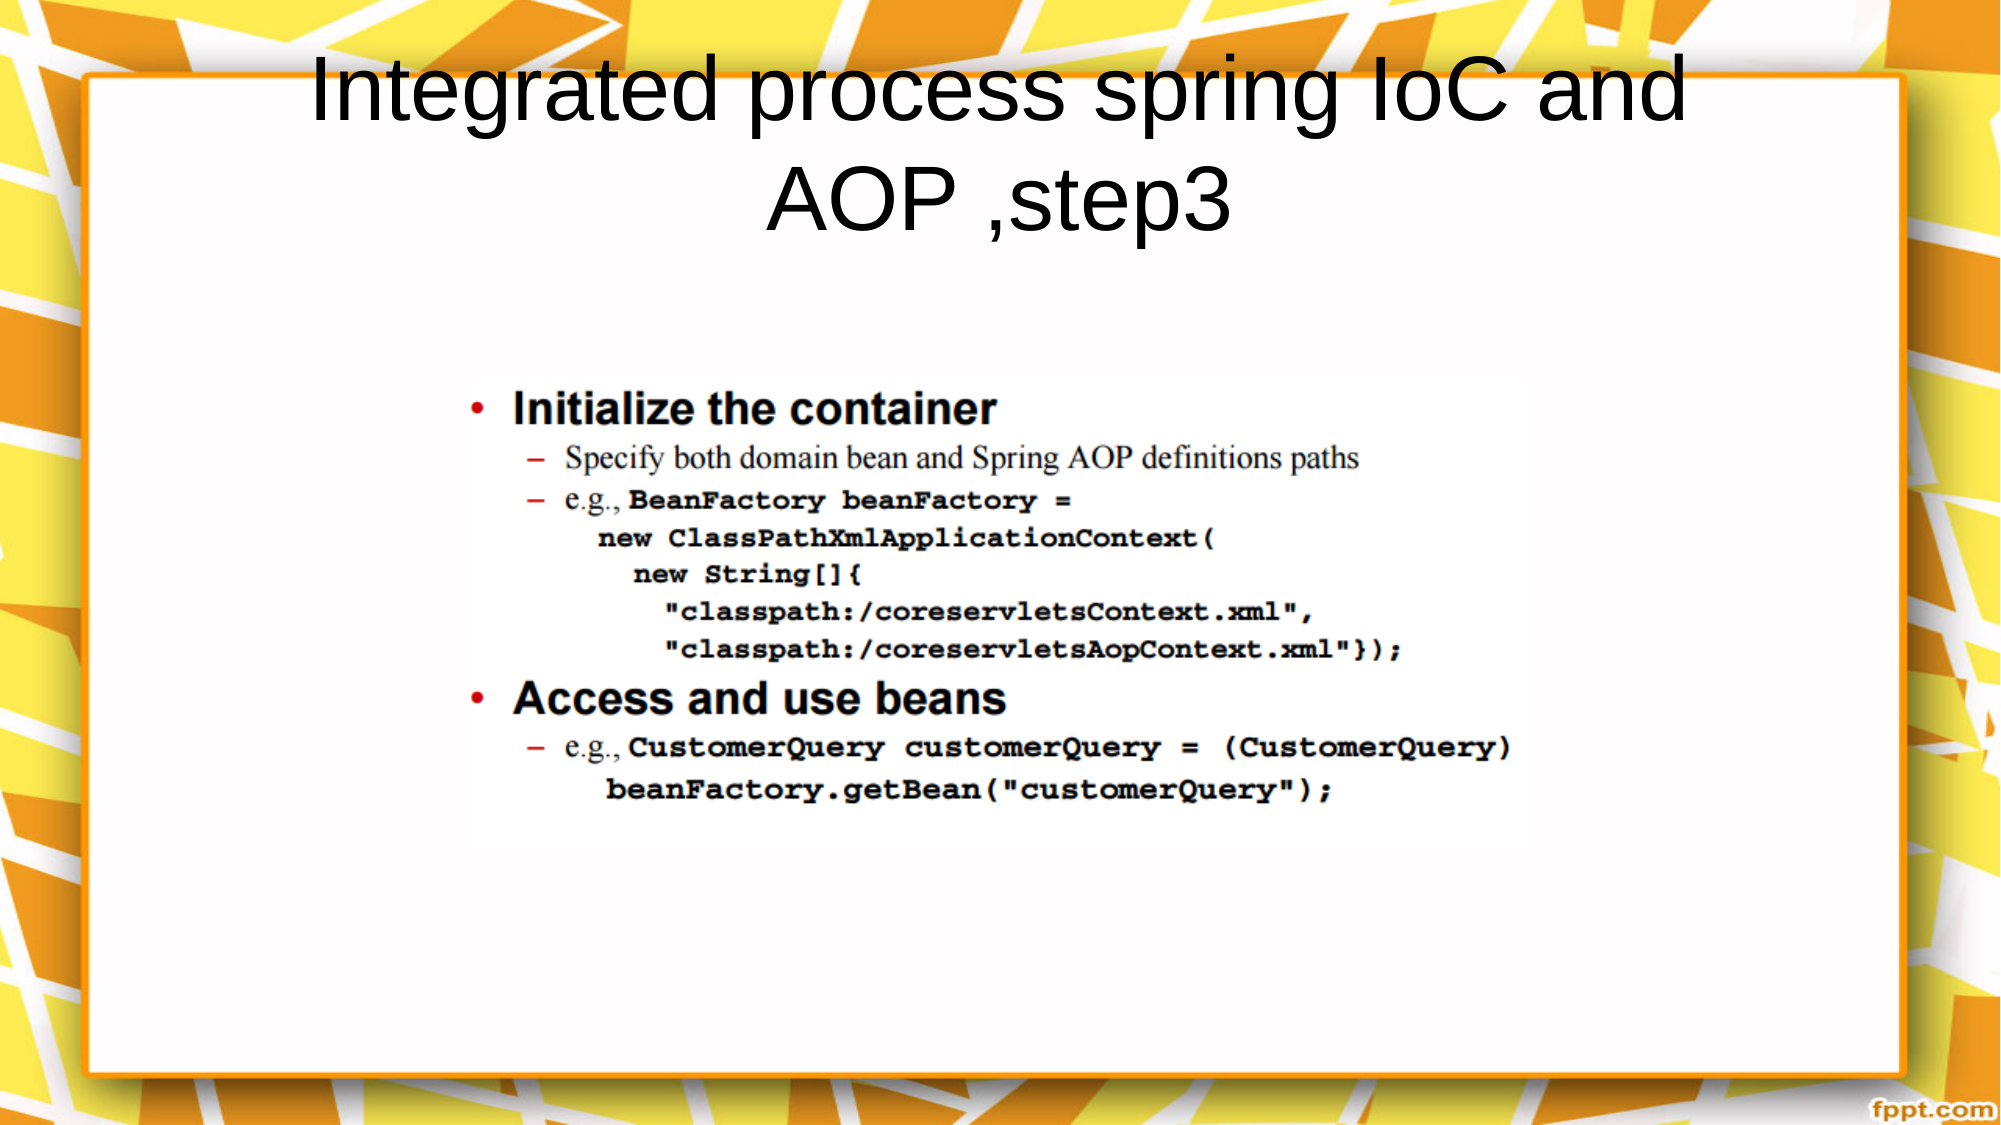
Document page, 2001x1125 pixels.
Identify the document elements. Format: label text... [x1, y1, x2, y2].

picture [0, 0, 2001, 1125]
title Integrated process spring IoC and AOP ,step3 [99, 45, 1900, 233]
